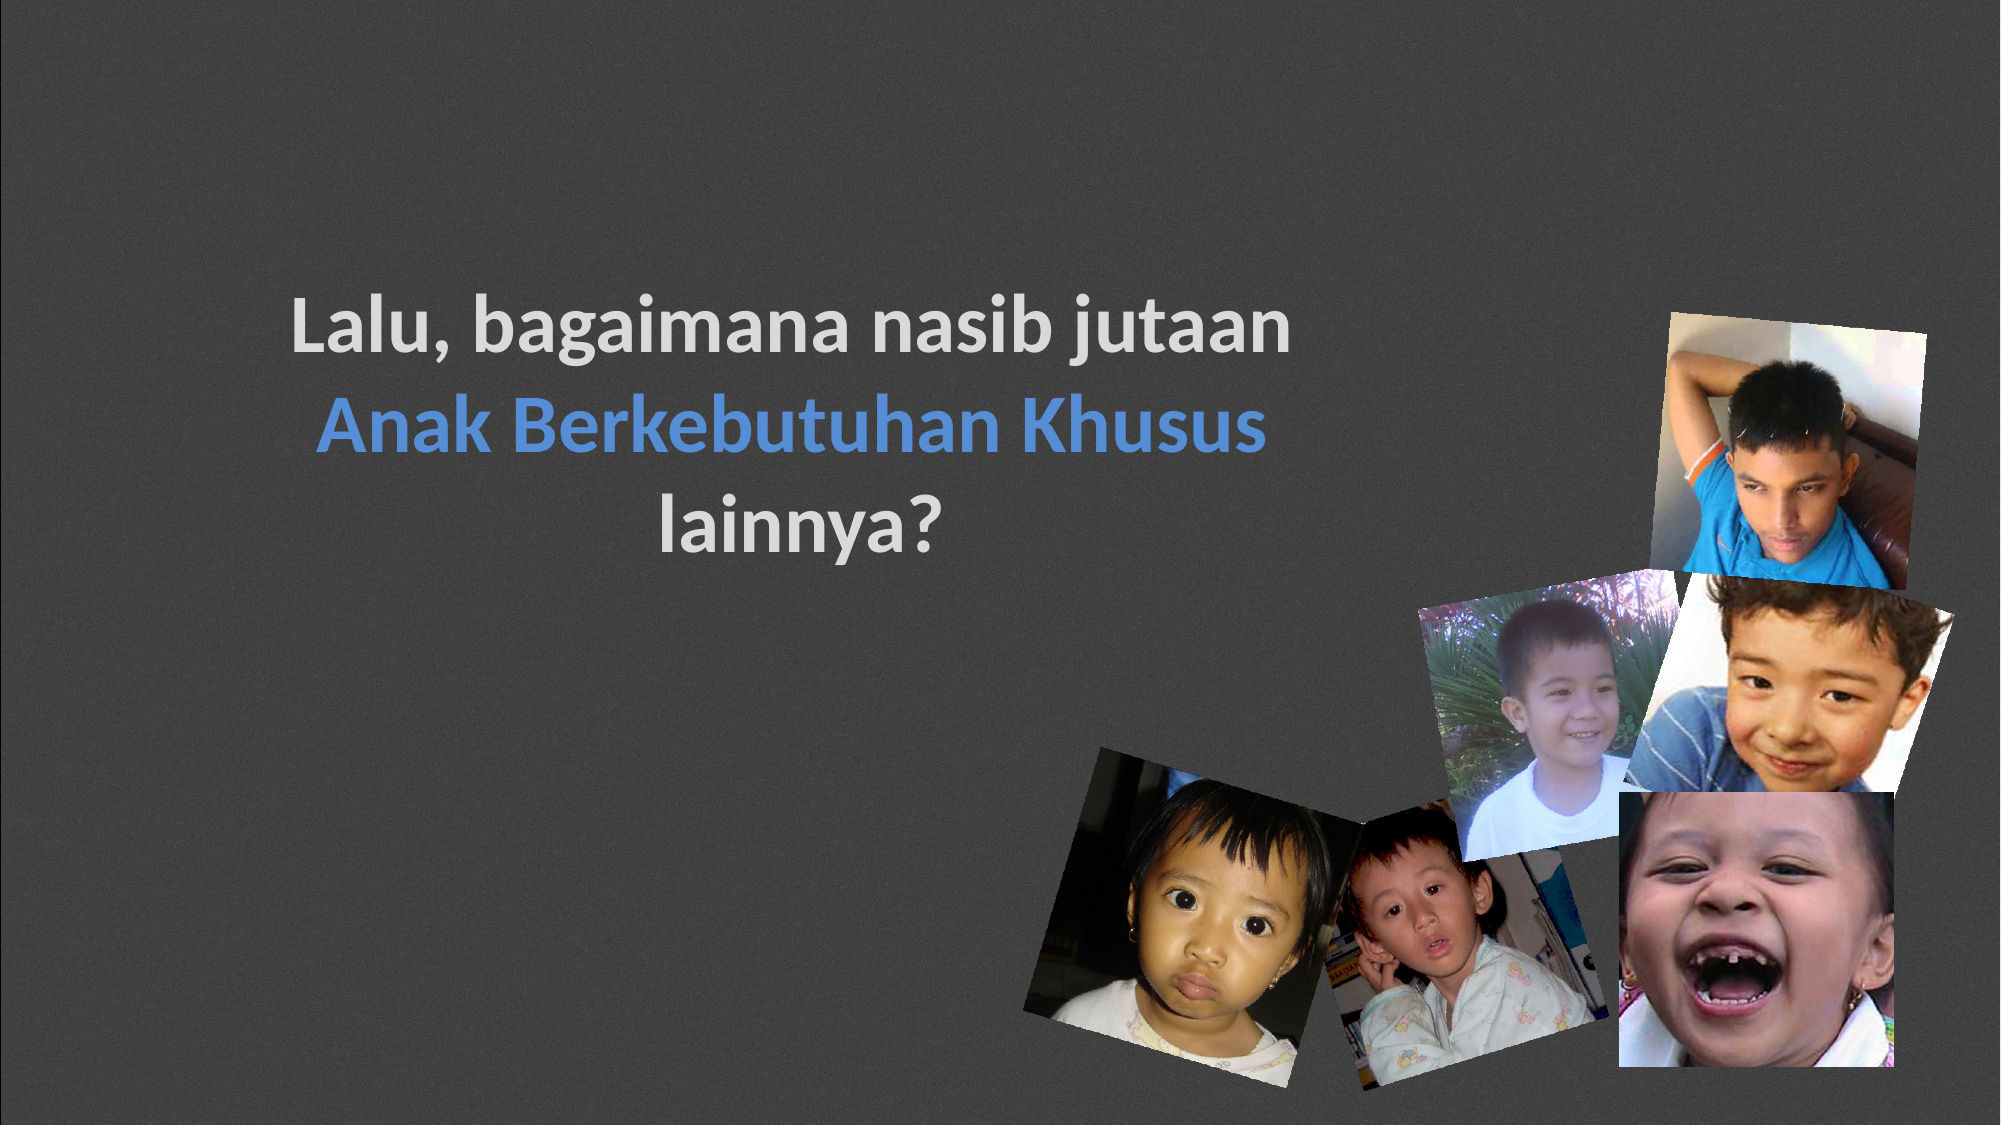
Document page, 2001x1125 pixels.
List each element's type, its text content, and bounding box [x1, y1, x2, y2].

picture [0, 0, 2001, 1125]
text_box Lalu, bagaimana nasib jutaan Anak Berkebutuhan Khusus lainnya? [275, 261, 1328, 577]
